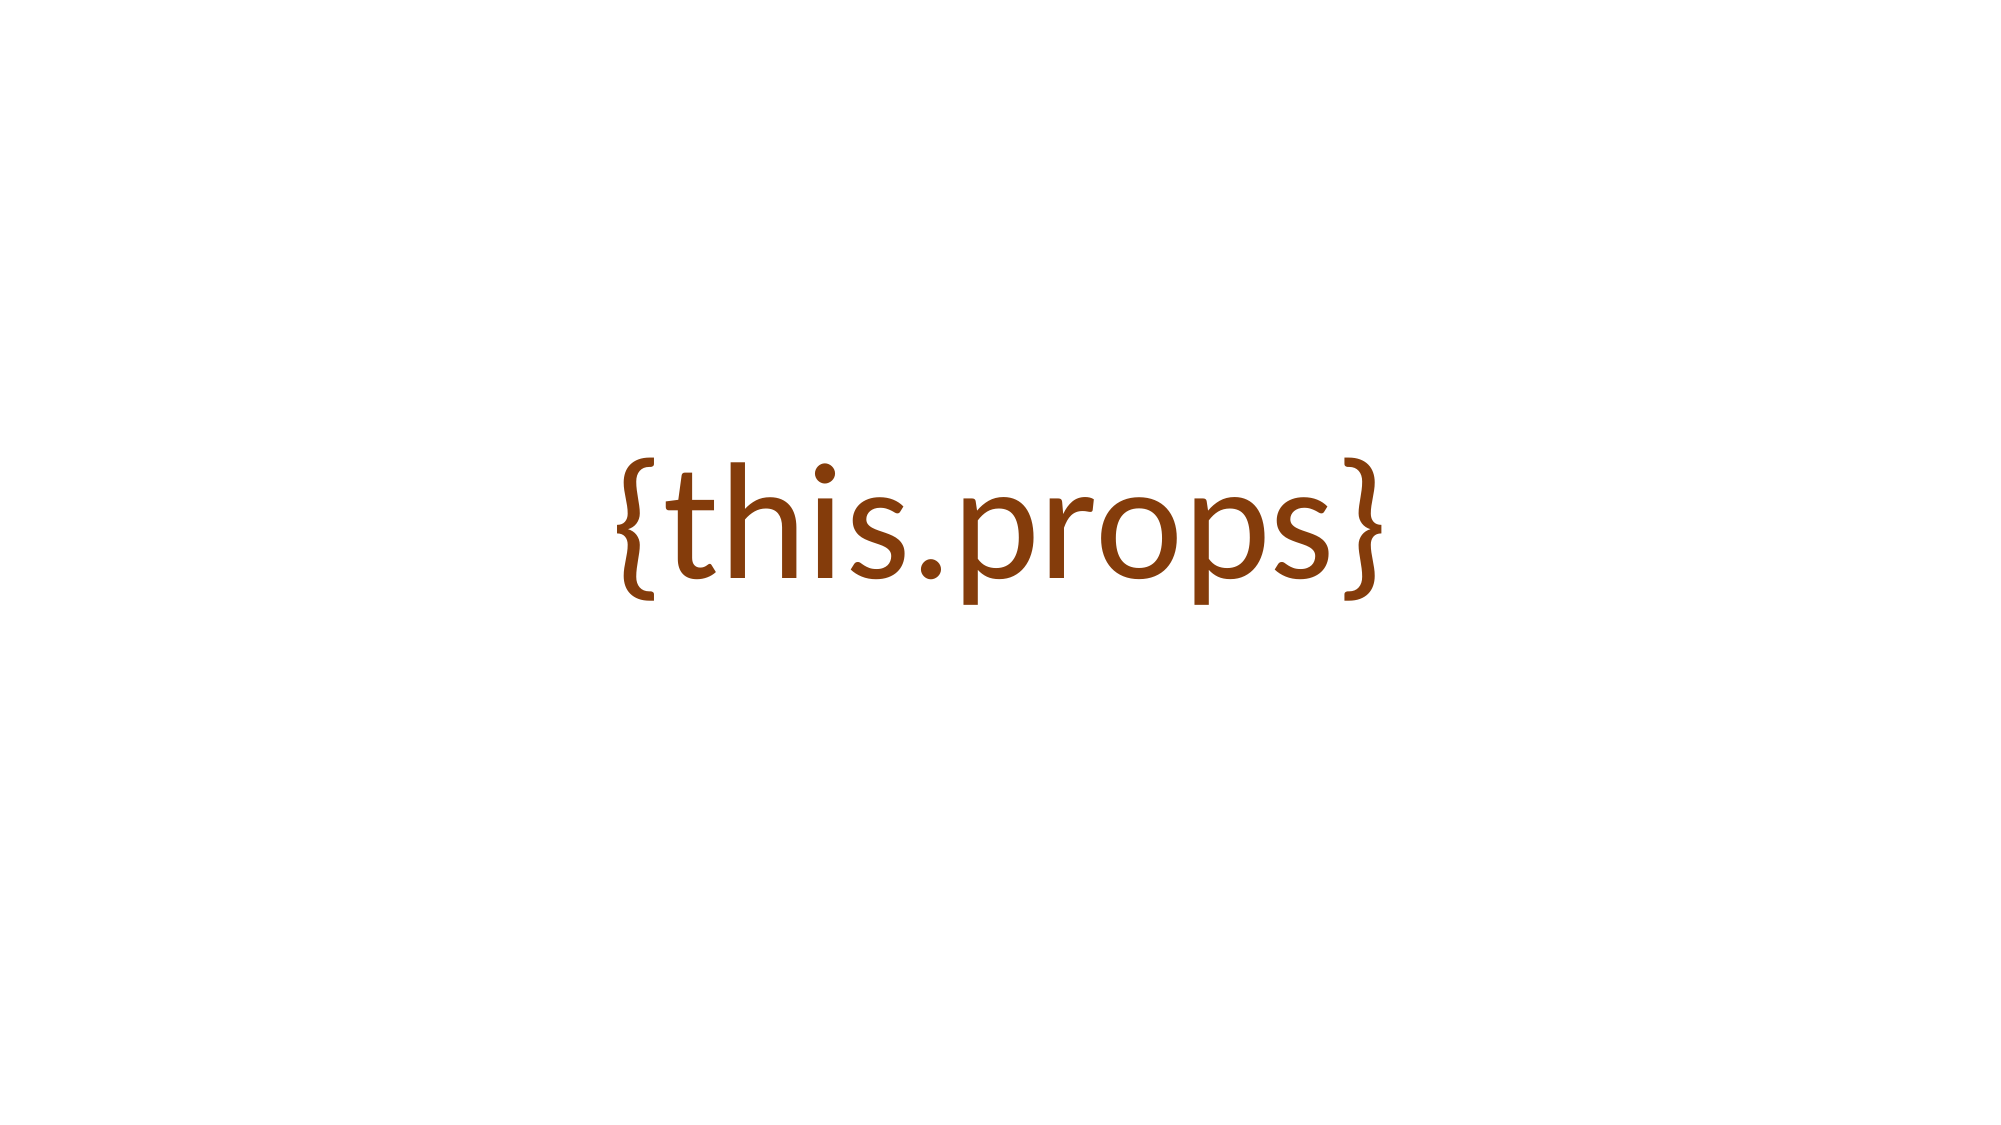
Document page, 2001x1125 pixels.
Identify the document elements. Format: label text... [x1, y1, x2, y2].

text_box {this.props} [596, 403, 1404, 619]
